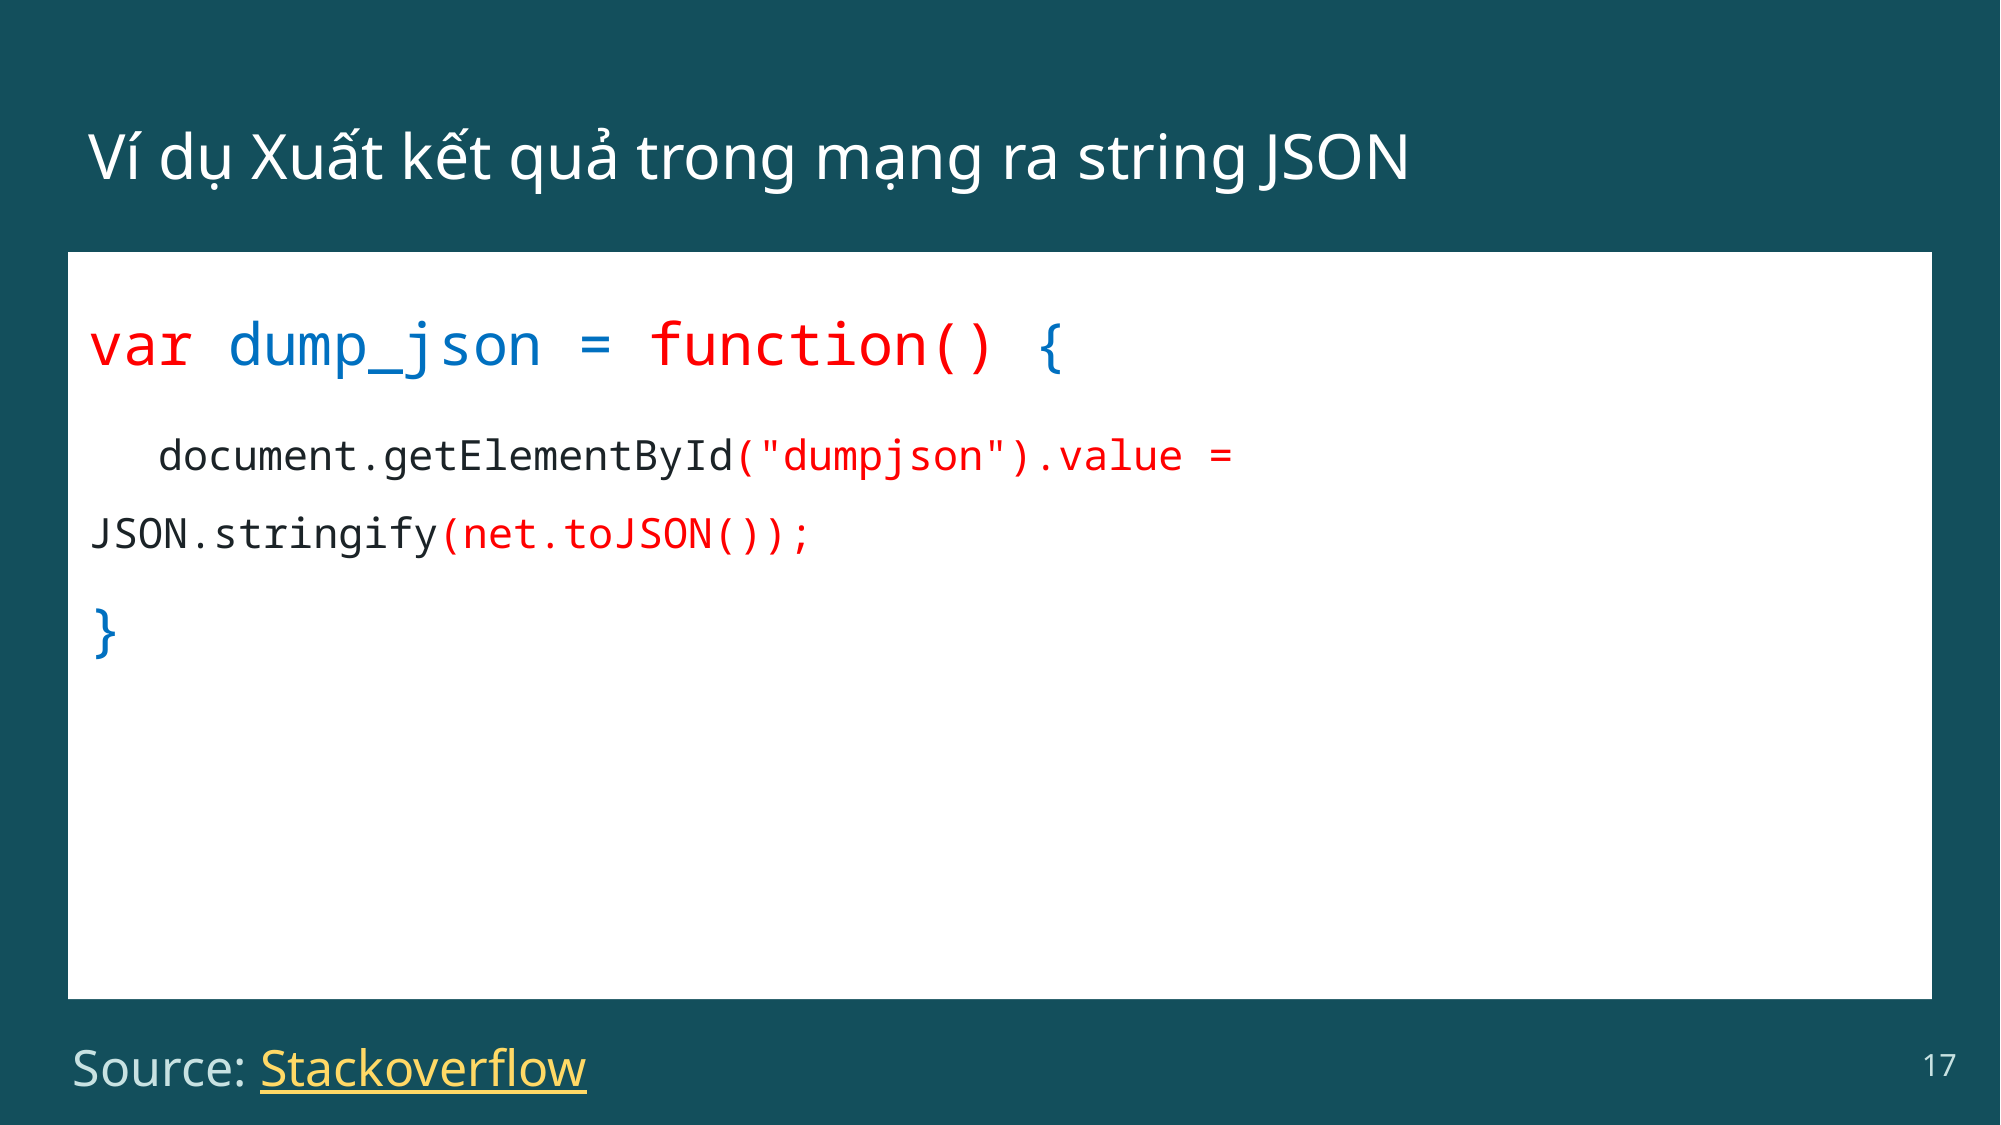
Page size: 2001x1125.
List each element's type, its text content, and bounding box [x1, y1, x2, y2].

title Ví dụ Xuất kết quả trong mạng ra string JSON [68, 97, 1932, 223]
slide_number 17 [1856, 1023, 1977, 1110]
list var dump_json = function() { document.getElementById("dumpjson").value = JSON.stringify(net.toJSON()); } [68, 252, 1932, 1000]
text_box Source: Stackoverflow [52, 1016, 863, 1103]
